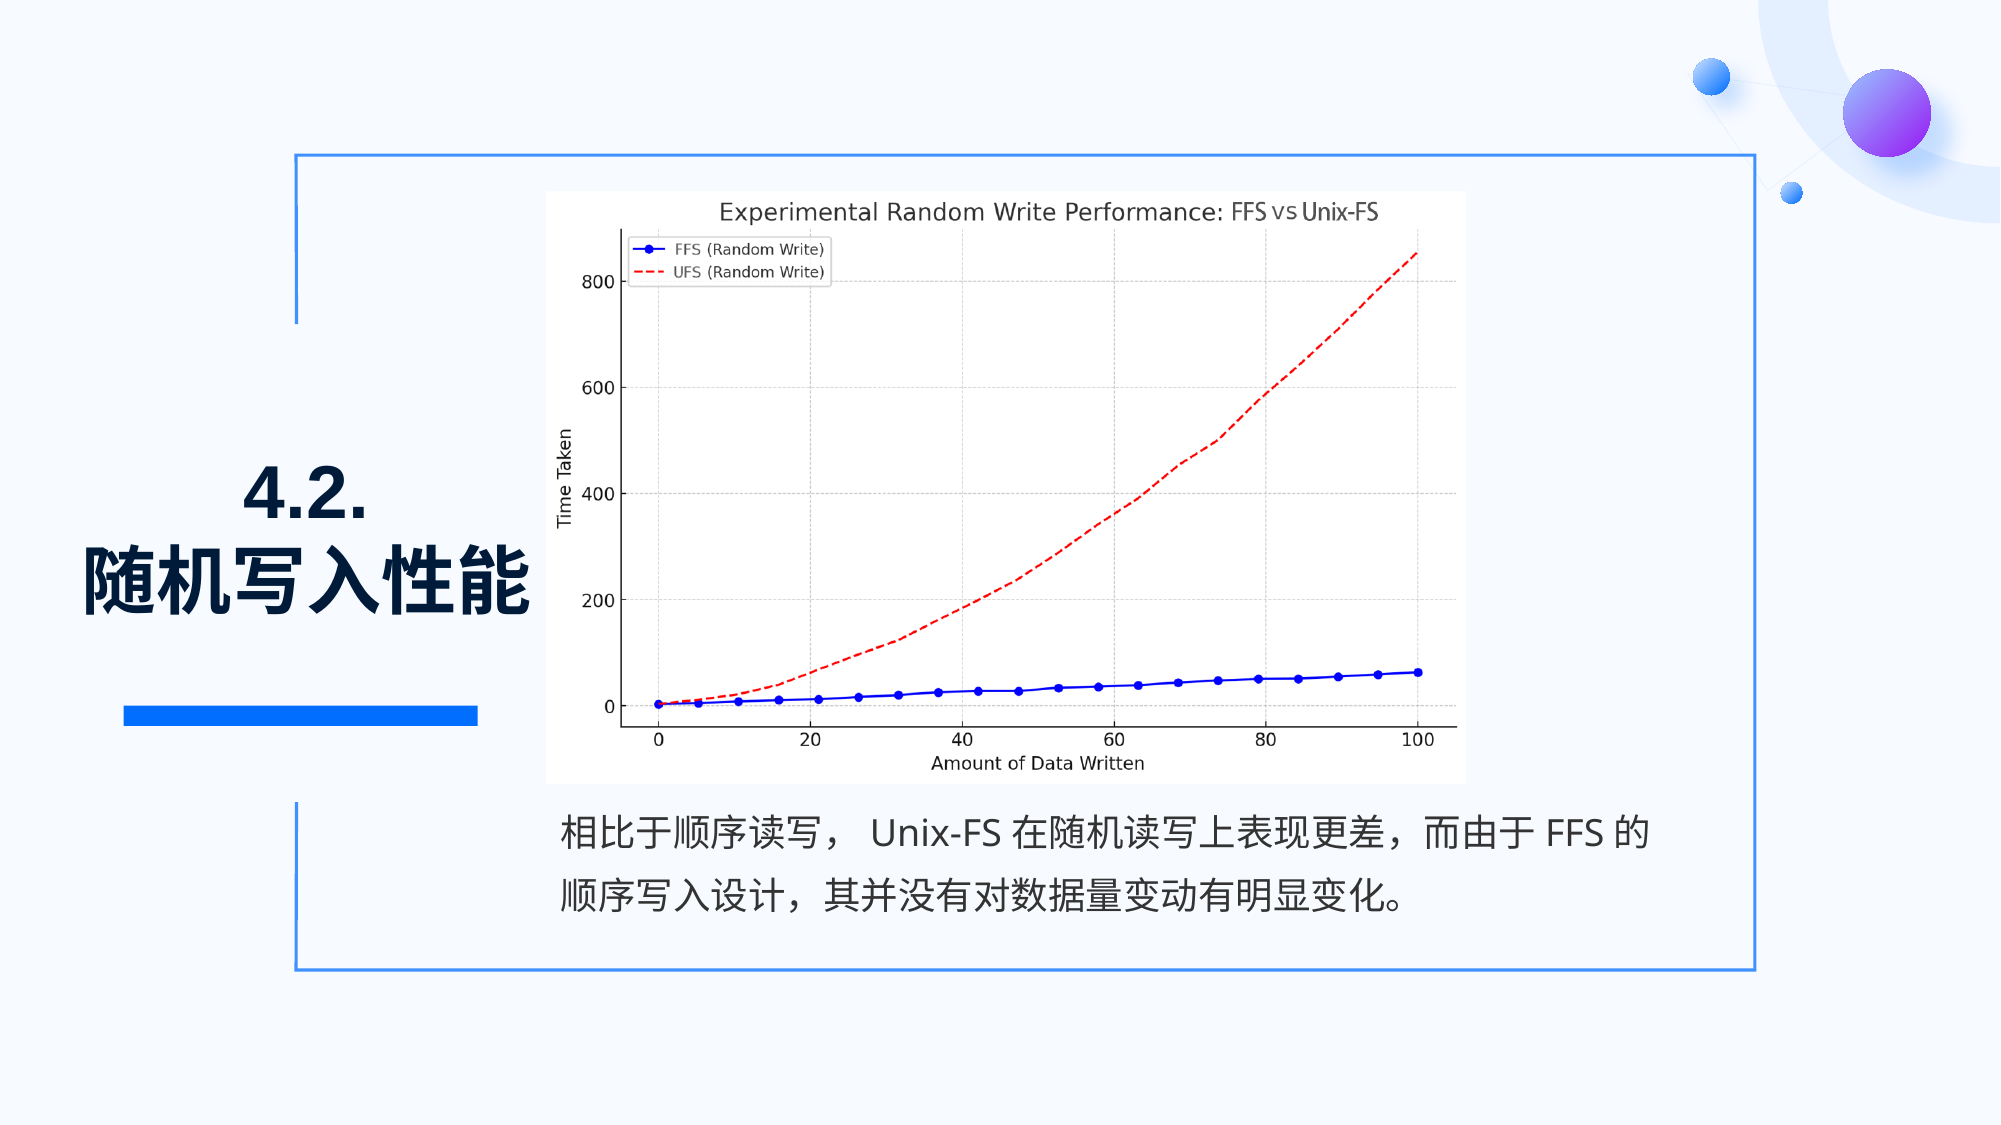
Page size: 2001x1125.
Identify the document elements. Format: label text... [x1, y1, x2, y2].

title 4.2. 随机写入性能 [66, 334, 296, 624]
text_box 相比于顺序读写，Unix-FS在随机读写上表现更差，而由于FFS的顺序写入设计，其并没有对数据量变动有明显变化。 [546, 783, 1678, 934]
picture [546, 191, 1466, 784]
text_box [295, 154, 1756, 972]
text_box [123, 704, 296, 727]
